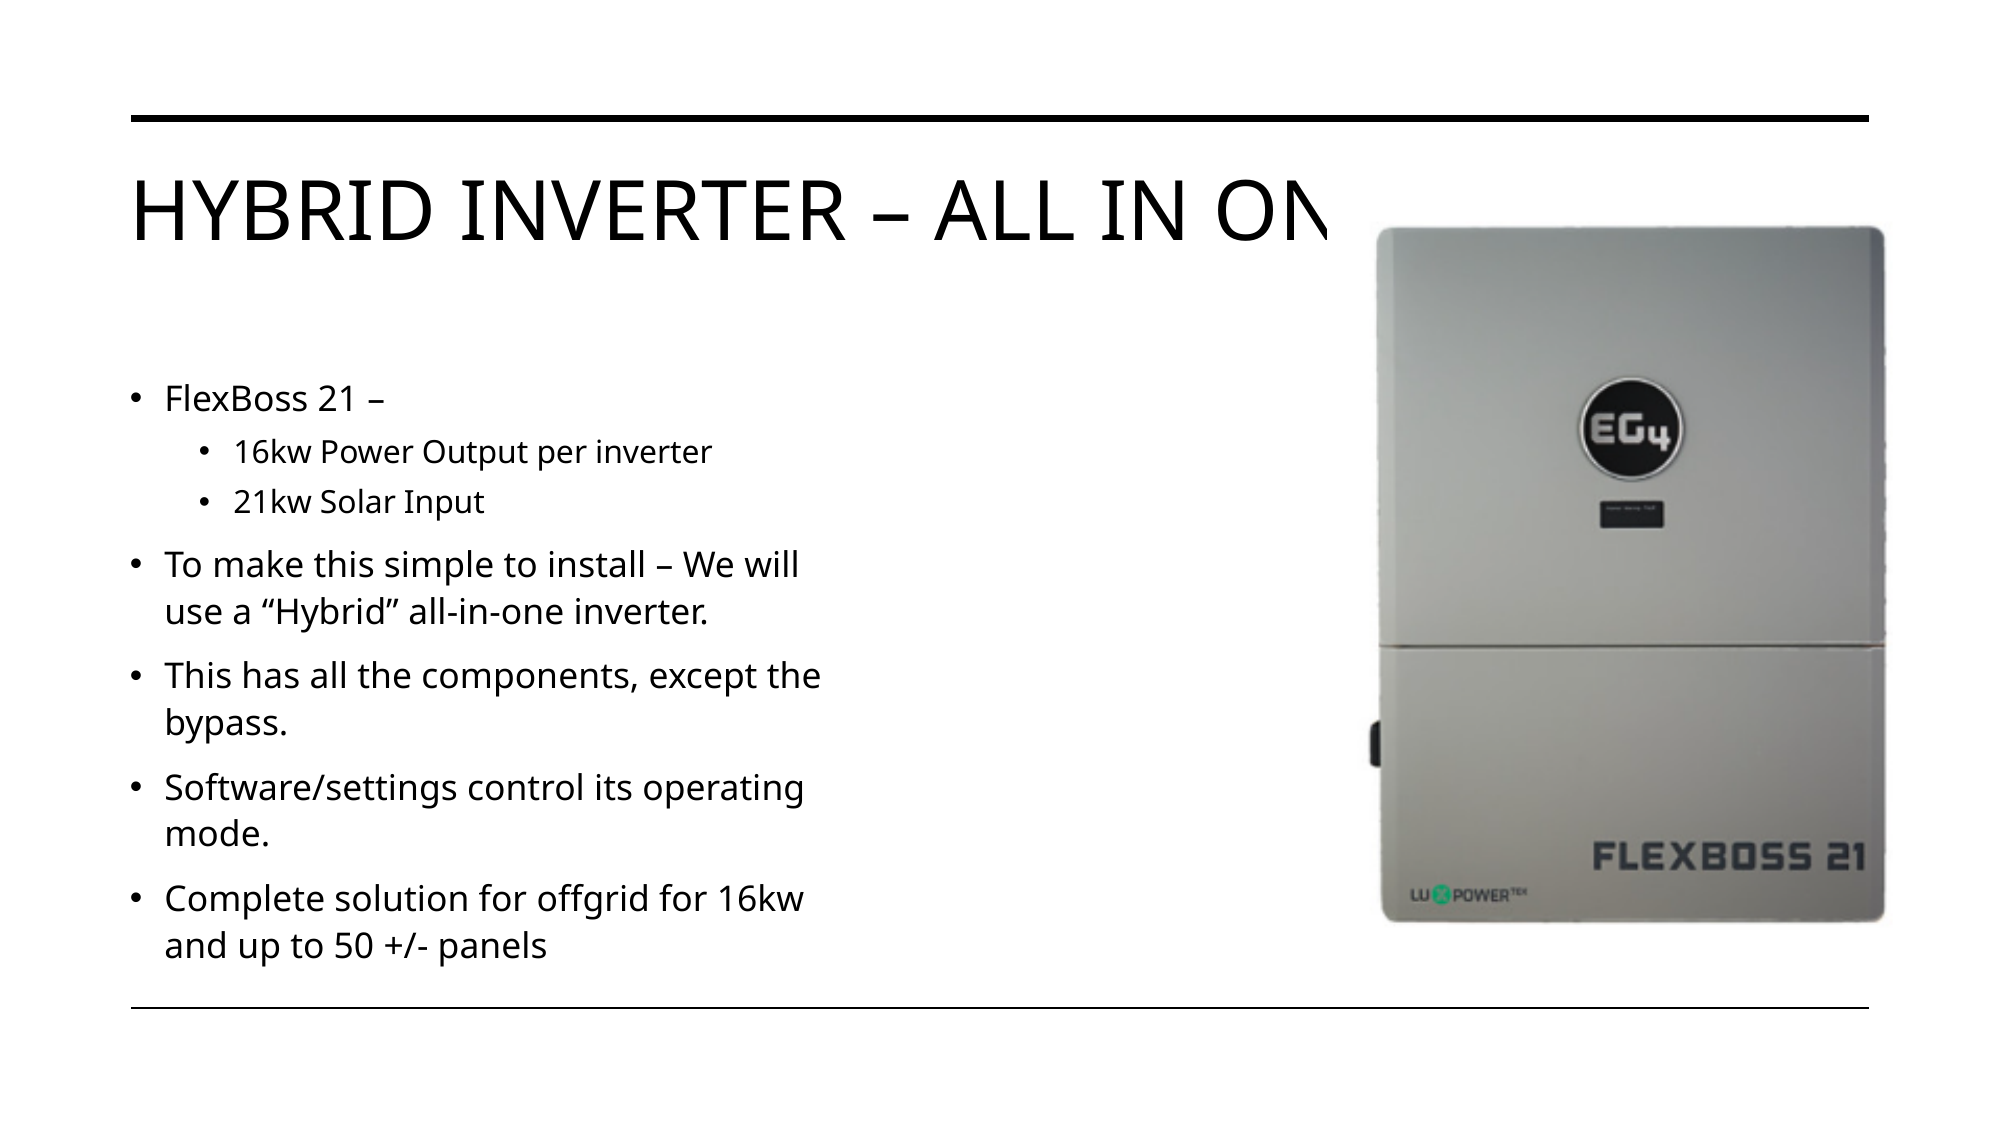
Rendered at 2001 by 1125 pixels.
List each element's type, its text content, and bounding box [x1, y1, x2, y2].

title Hybrid Inverter – All IN ONE [114, 149, 1869, 365]
list FlexBoss 21 – 16kw Power Output per inverter 21kw Solar Input To make this simple to install – We will use a “Hybrid” all-in-one inverter. This has all the components, except the bypass. Software/settings control its operating mode. Complete solution for offgrid for 16kw and up to 50 +/- panels [114, 364, 861, 975]
picture [1327, 170, 1964, 975]
